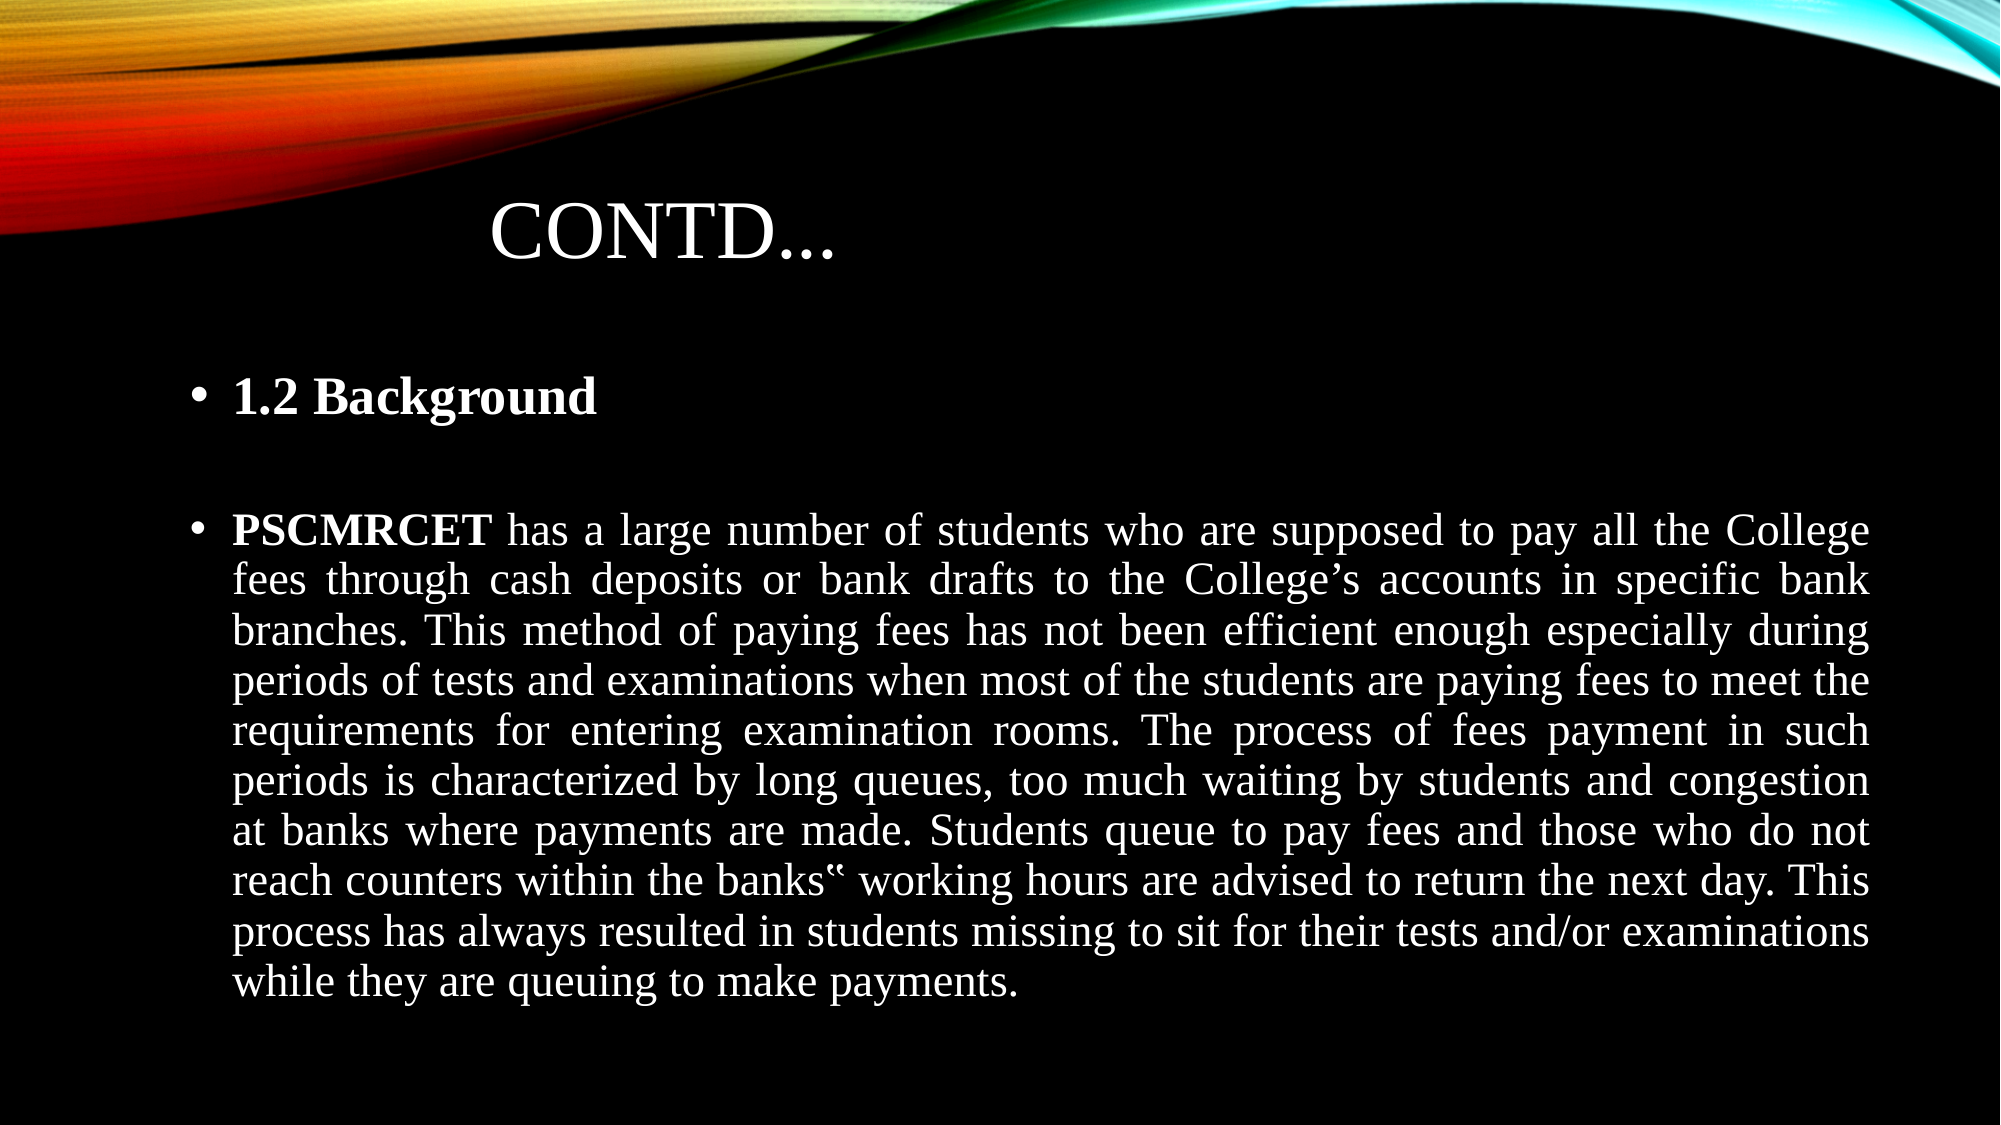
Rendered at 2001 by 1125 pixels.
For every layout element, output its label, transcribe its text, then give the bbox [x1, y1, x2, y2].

title Contd... [474, 125, 1888, 338]
picture [0, 0, 2000, 237]
list 1.2 Background PSCMRCET has a large number of students who are supposed to pay all the College fees through cash deposits or bank drafts to the College’s accounts in specific bank branches. This method of paying fees has not been efficient enough especially during periods of tests and examinations when most of the students are paying fees to meet the requirements for entering examination rooms. The process of fees payment in such periods is characterized by long queues, too much waiting by students and congestion at banks where payments are made. Students queue to pay fees and those who do not reach counters within the banks‟ working hours are advised to return the next day. This process has always resulted in students missing to sit for their tests and/or examinations while they are queuing to make payments. [112, 360, 1888, 1021]
